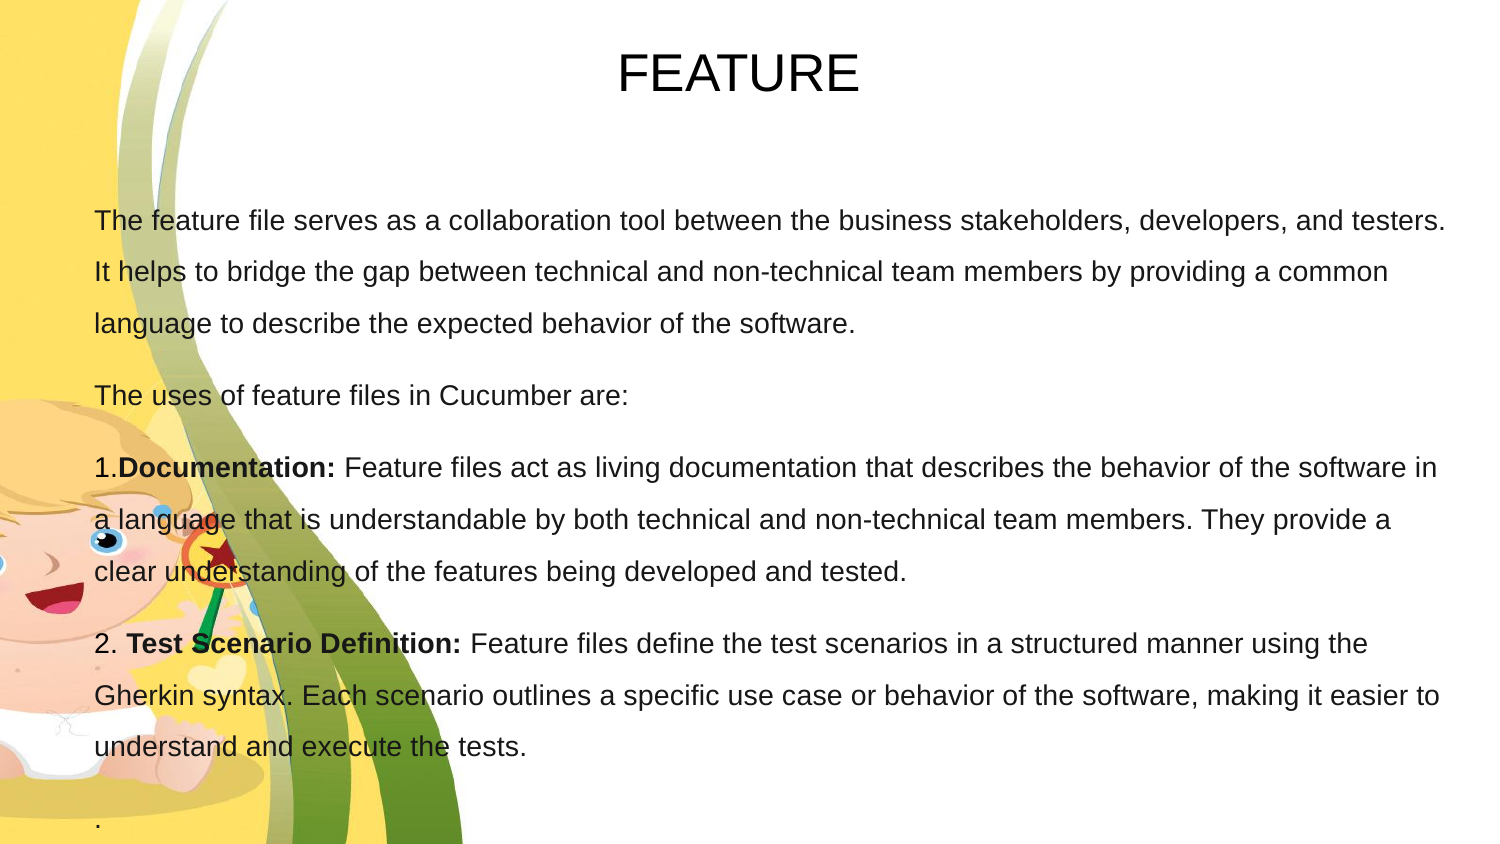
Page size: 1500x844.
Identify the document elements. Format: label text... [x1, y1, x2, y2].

list The feature file serves as a collaboration tool between the business stakeholders, developers, and testers. It helps to bridge the gap between technical and non-technical team members by providing a common language to describe the expected behavior of the software. The uses of feature files in Cucumber are: 1.Documentation: Feature files act as living documentation that describes the behavior of the software in a language that is understandable by both technical and non-technical team members. They provide a clear understanding of the features being developed and tested. 2. Test Scenario Definition: Feature files define the test scenarios in a structured manner using the Gherkin syntax. Each scenario outlines a specific use case or behavior of the software, making it easier to understand and execute the tests. . [79, 169, 1467, 795]
picture [0, 0, 1500, 844]
title FEATURE [40, 23, 1439, 118]
